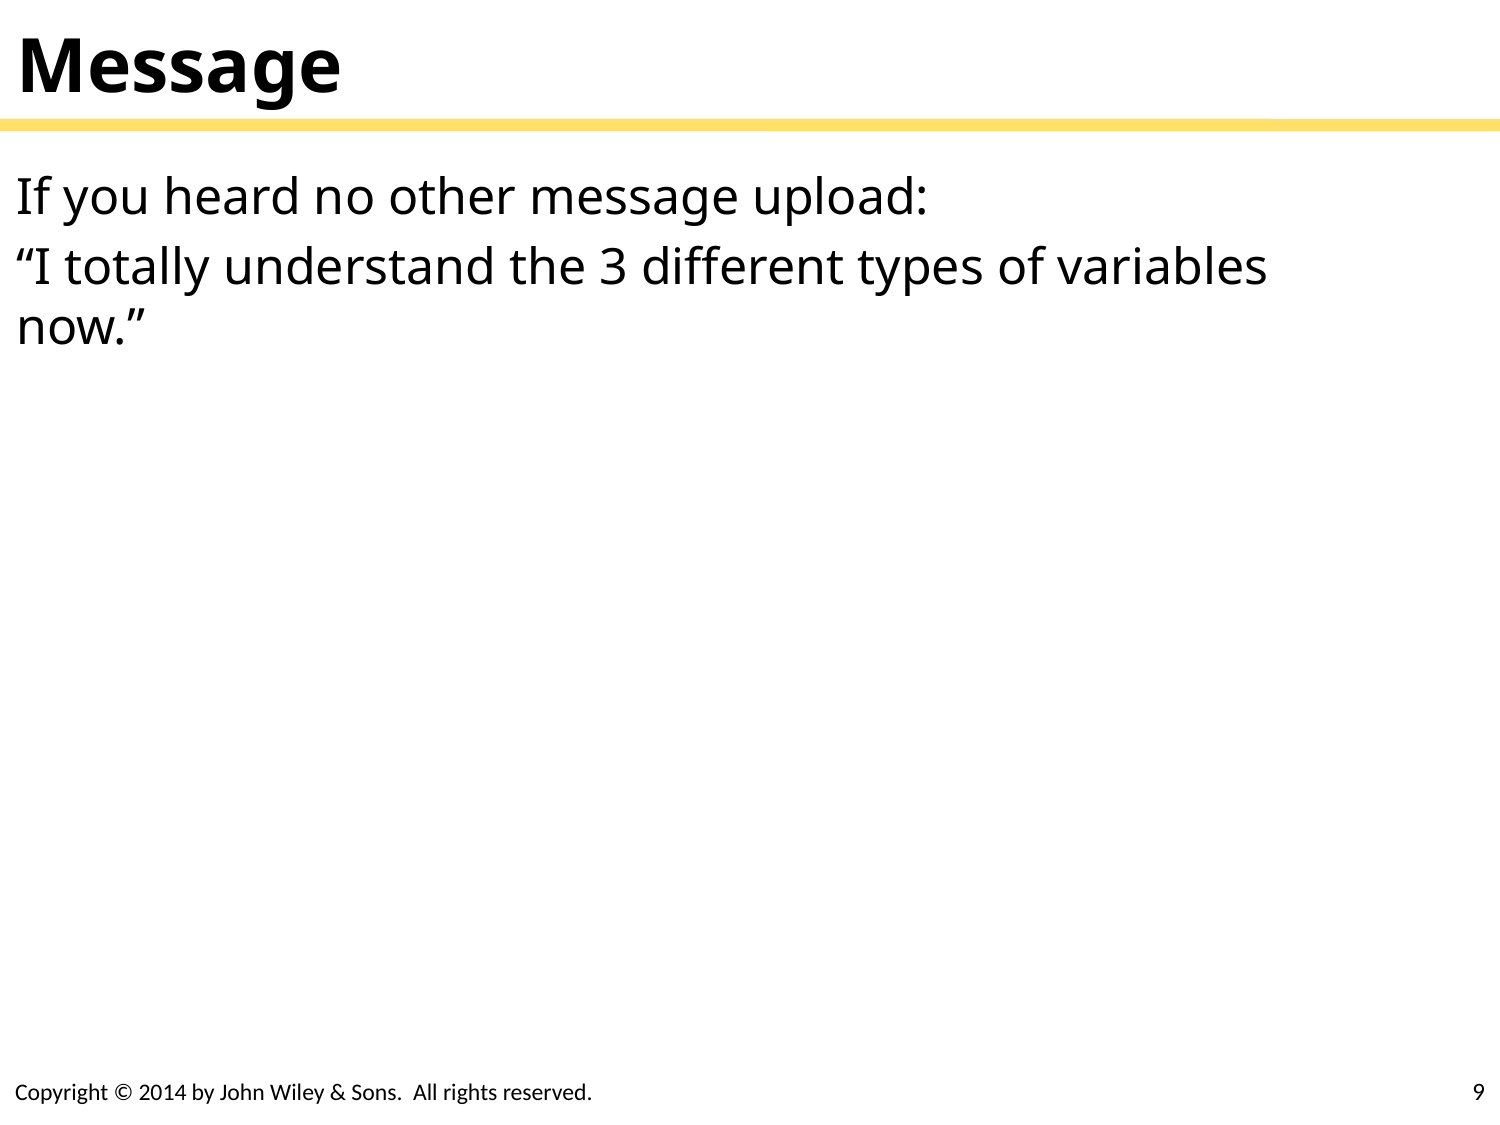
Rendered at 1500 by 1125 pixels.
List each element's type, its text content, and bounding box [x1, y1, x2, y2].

list If you heard no other message upload: “I totally understand the 3 different types of variables now.” [1, 157, 1425, 1003]
title Message [1, 0, 1500, 125]
